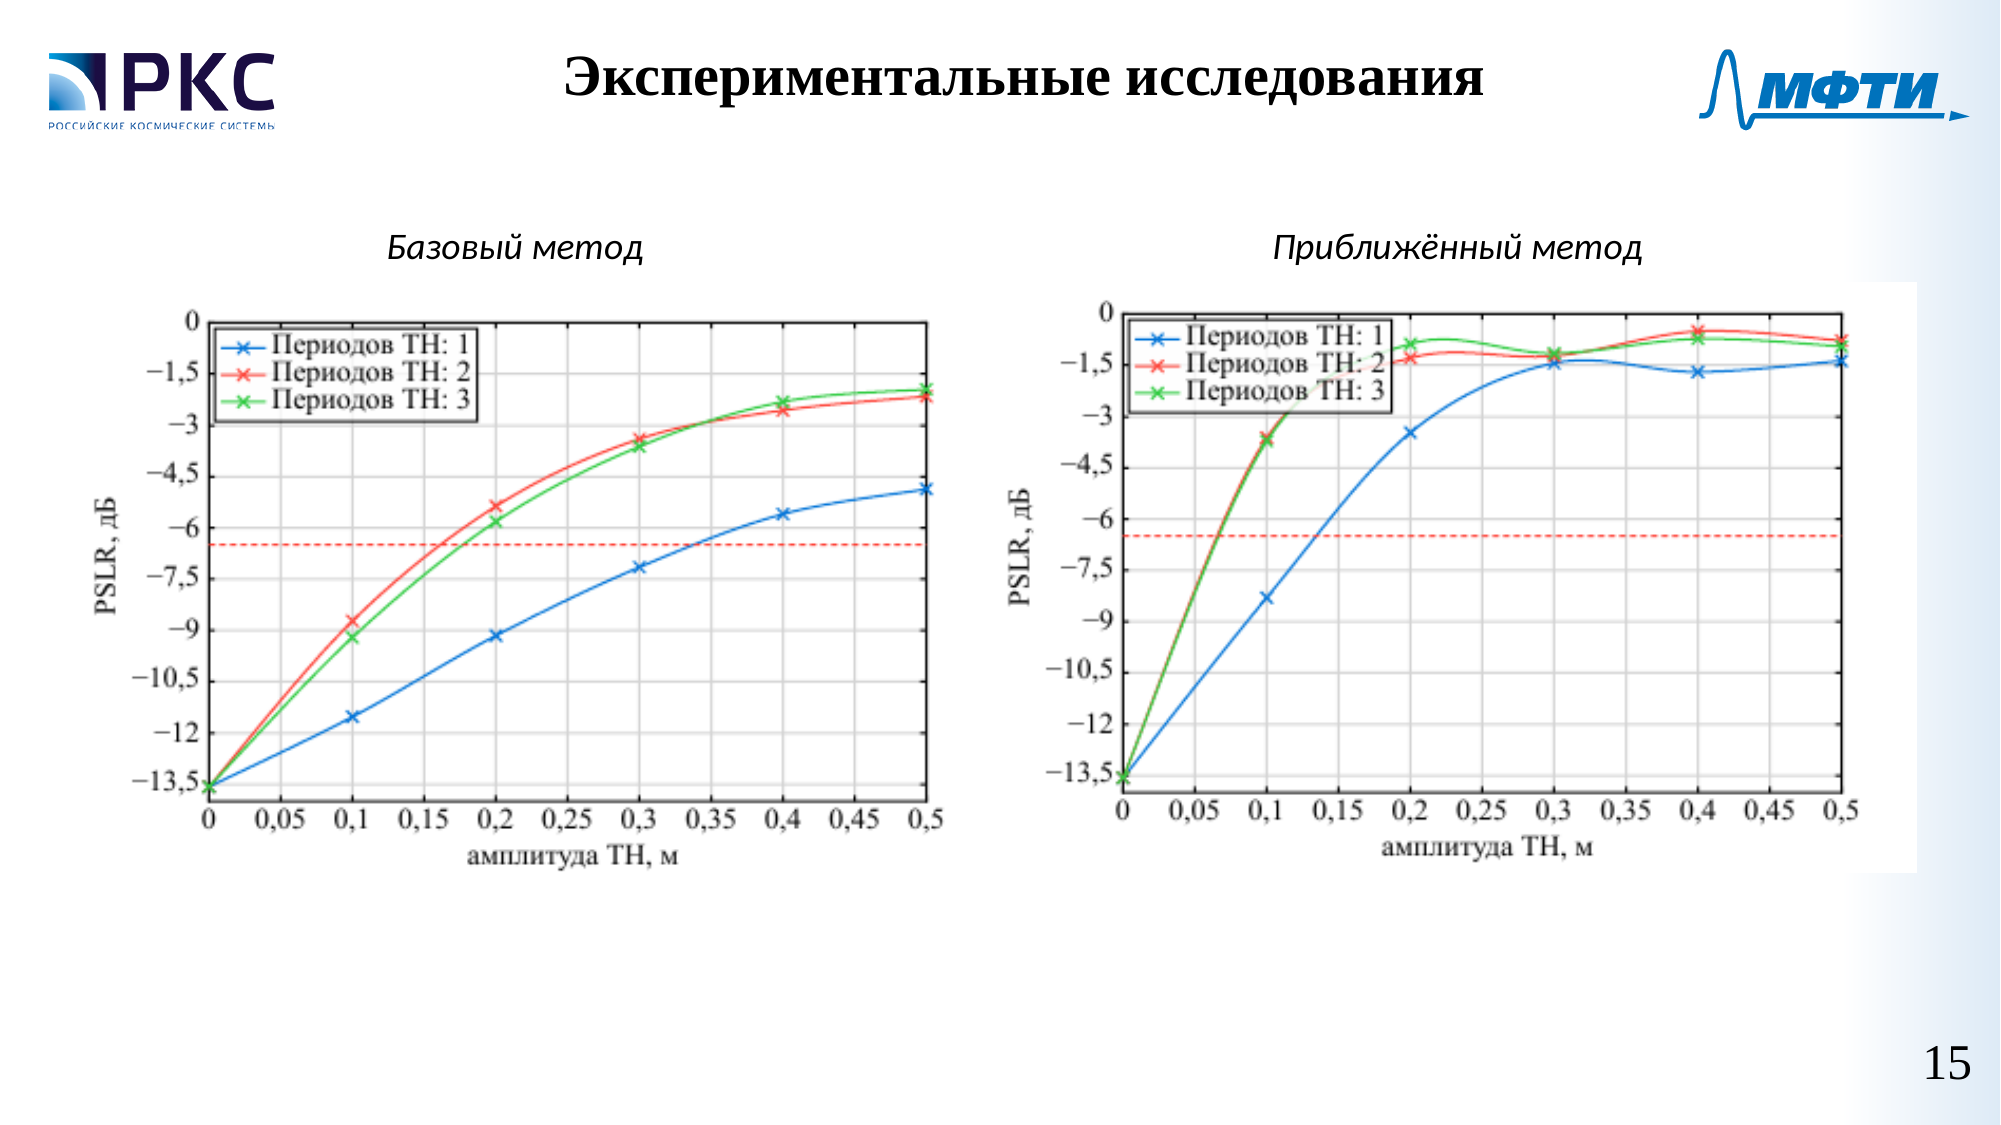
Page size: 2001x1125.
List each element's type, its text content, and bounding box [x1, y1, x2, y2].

text_box <номер> [1907, 1022, 2000, 1098]
picture [1658, 0, 2000, 209]
text_box Приближённый метод [1257, 214, 1683, 266]
text_box Экспериментальные исследования [442, 30, 1606, 167]
picture [47, 51, 275, 130]
text_box Базовый метод [371, 214, 798, 266]
picture [58, 282, 1917, 886]
text_box [262, 208, 1701, 295]
